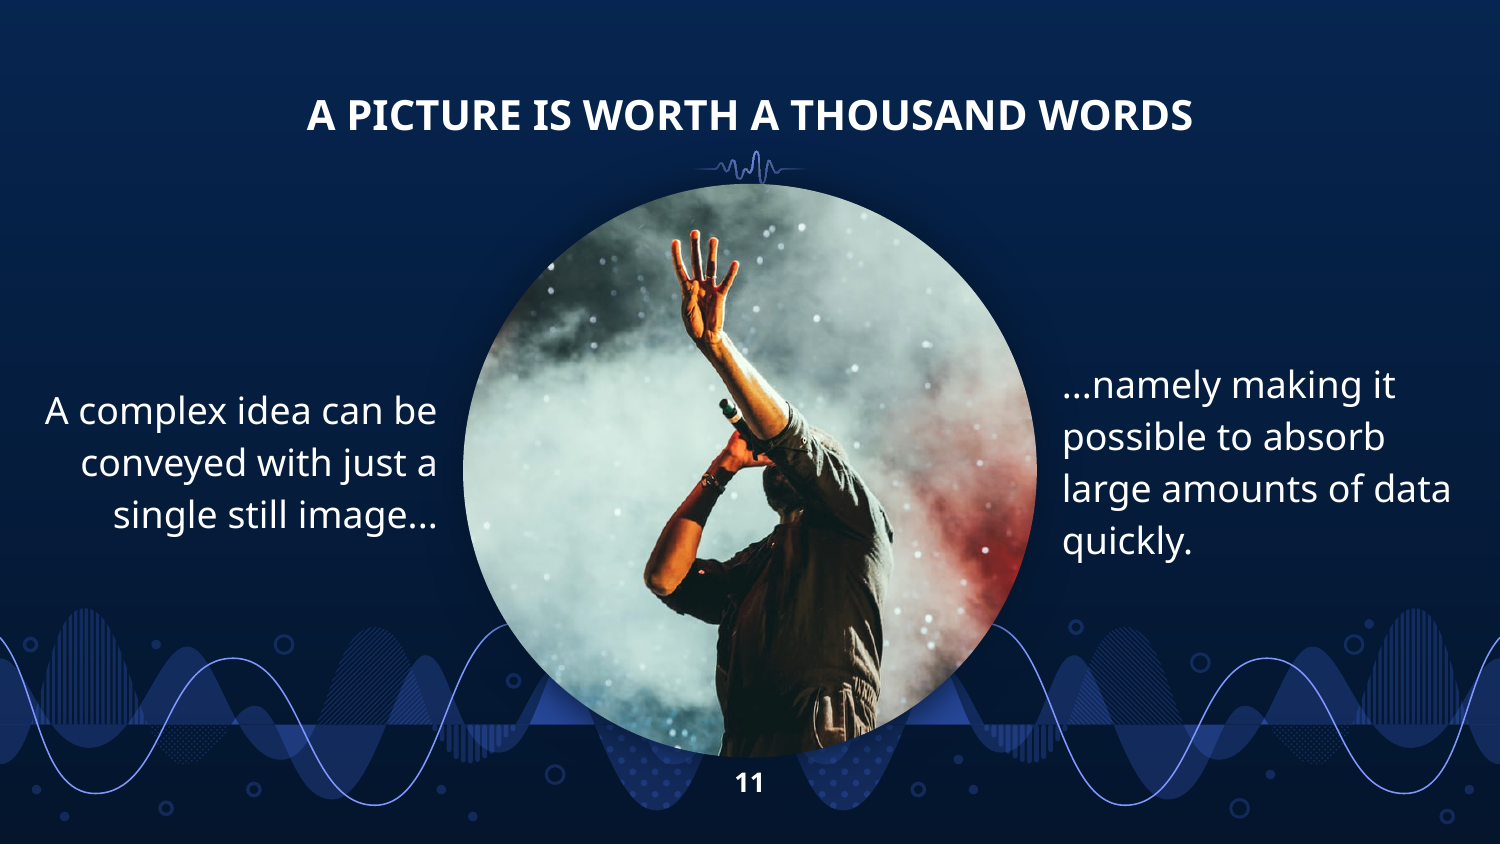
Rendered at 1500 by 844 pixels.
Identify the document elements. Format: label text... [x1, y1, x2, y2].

slide_number 11 [705, 765, 795, 844]
list ...namely making it possible to absorb large amounts of data quickly. [1061, 196, 1464, 721]
list A complex idea can be conveyed with just a single still image... [36, 196, 439, 721]
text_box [434, 415, 439, 526]
title A PICTURE IS WORTH A THOUSAND WORDS [203, 74, 1297, 140]
picture [462, 183, 1038, 758]
